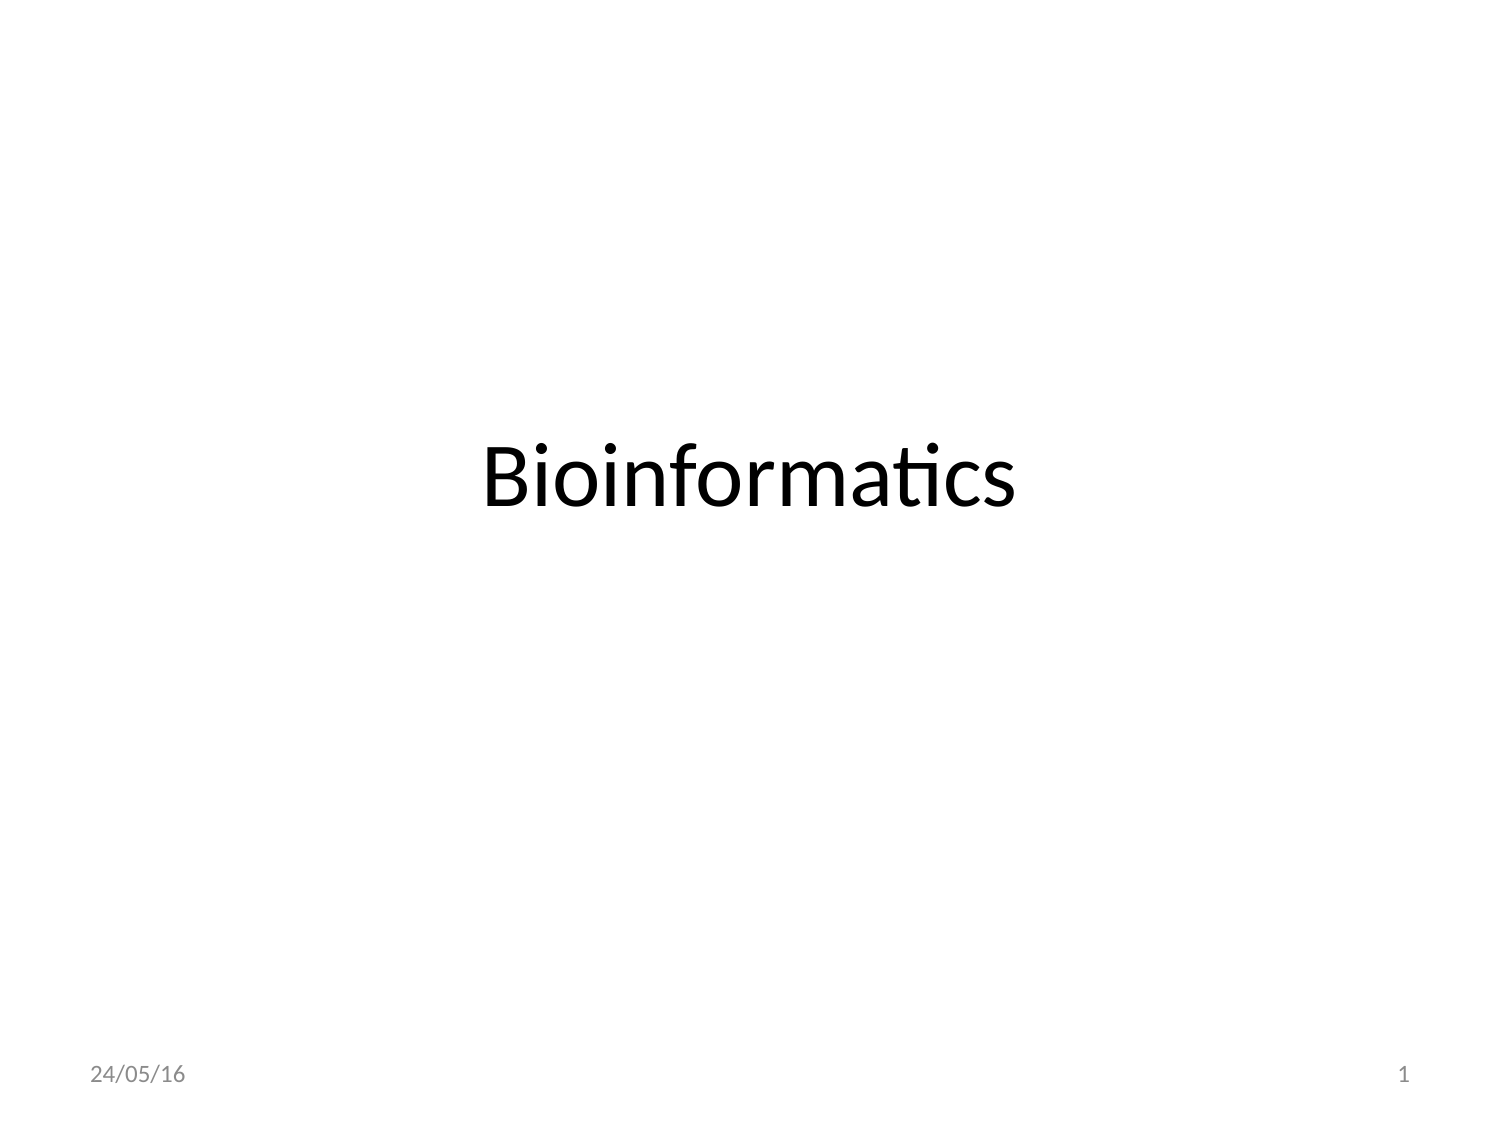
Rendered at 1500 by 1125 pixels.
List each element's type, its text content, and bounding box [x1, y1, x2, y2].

title Bioinformatics [112, 349, 1388, 591]
